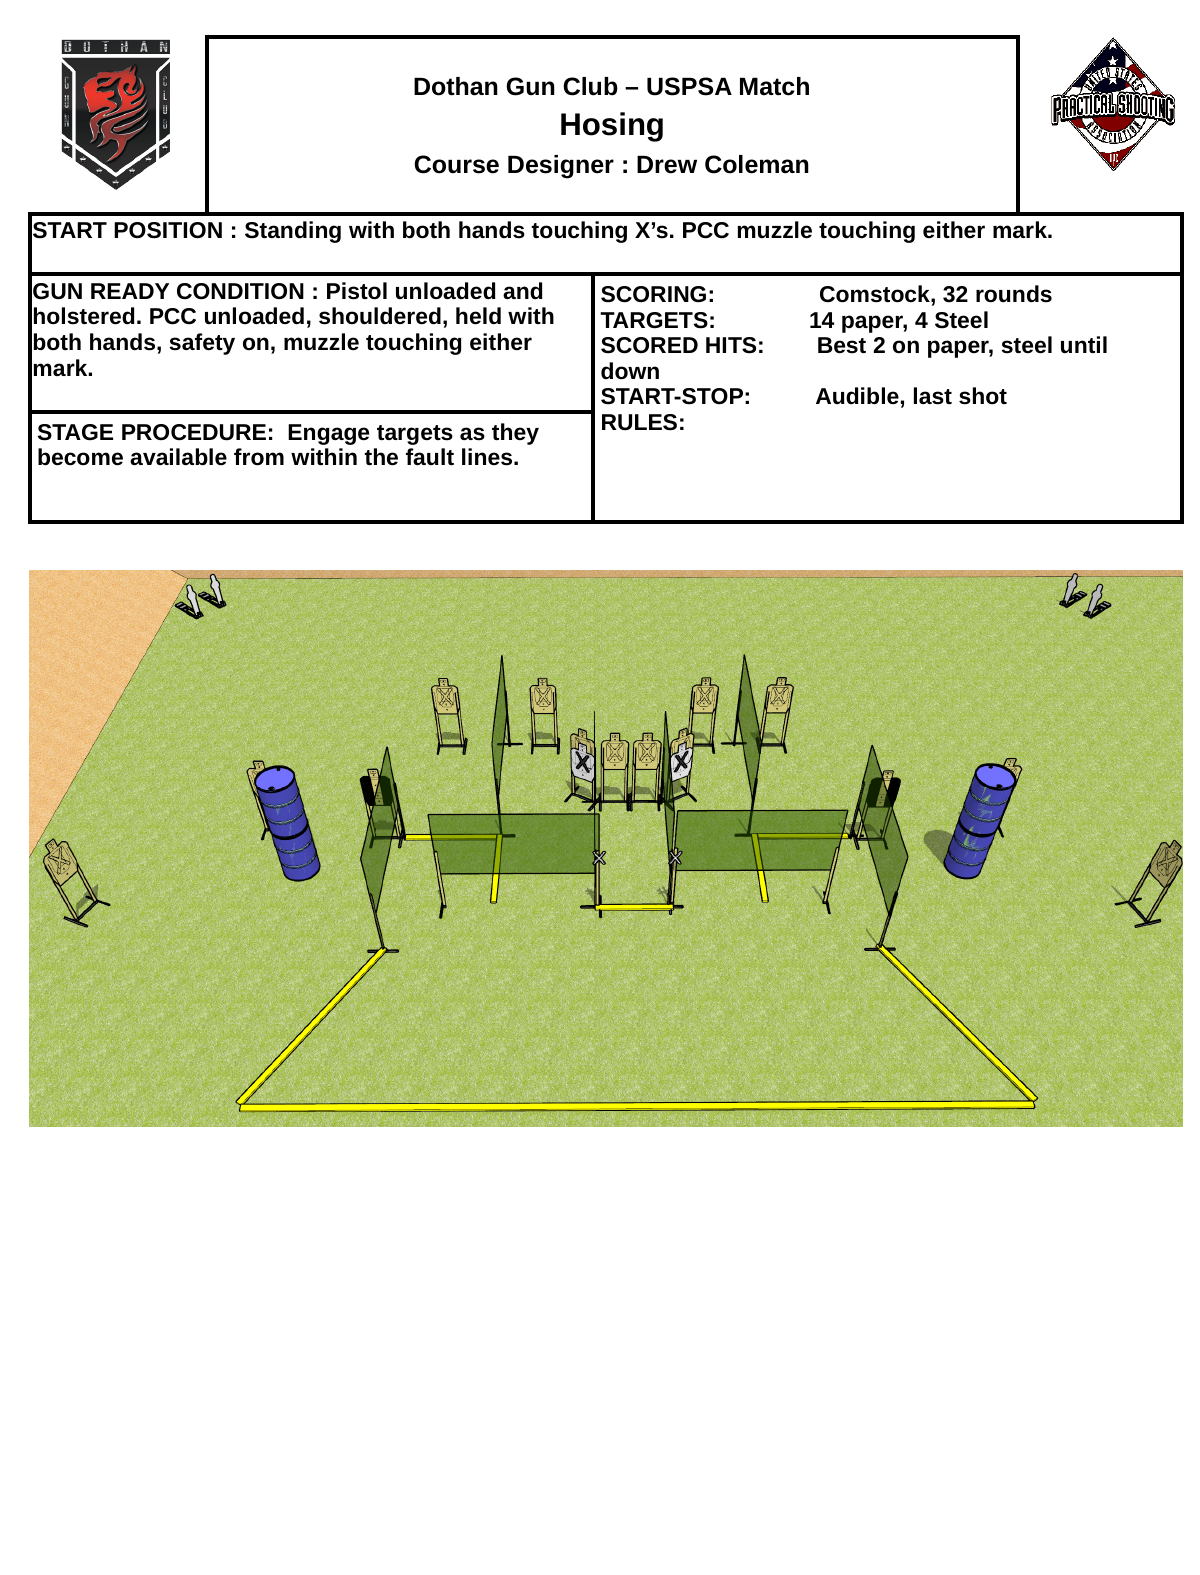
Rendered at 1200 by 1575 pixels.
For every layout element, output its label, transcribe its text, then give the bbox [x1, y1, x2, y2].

table_header [30, 37, 205, 212]
table_cell STAGE PROCEDURE: Engage targets as they become available from within the fault lines. [32, 414, 591, 520]
picture [1044, 36, 1183, 175]
table_cell START POSITION : Standing with both hands touching X’s. PCC muzzle touching either mark. [32, 216, 1180, 272]
table_header Dothan Gun Club – USPSA Match Hosing Course Designer : Drew Coleman [209, 39, 1016, 212]
table_header [1020, 37, 1182, 212]
picture [29, 569, 1183, 1128]
table_cell SCORING: Comstock, 32 rounds TARGETS: 14 paper, 4 Steel SCORED HITS: Best 2 on paper, steel until down START-STOP: Audible, last shot RULES: [595, 276, 1180, 520]
picture [58, 36, 173, 193]
table_cell GUN READY CONDITION : Pistol unloaded and holstered. PCC unloaded, shouldered, held with both hands, safety on, muzzle touching either mark. [32, 276, 591, 410]
